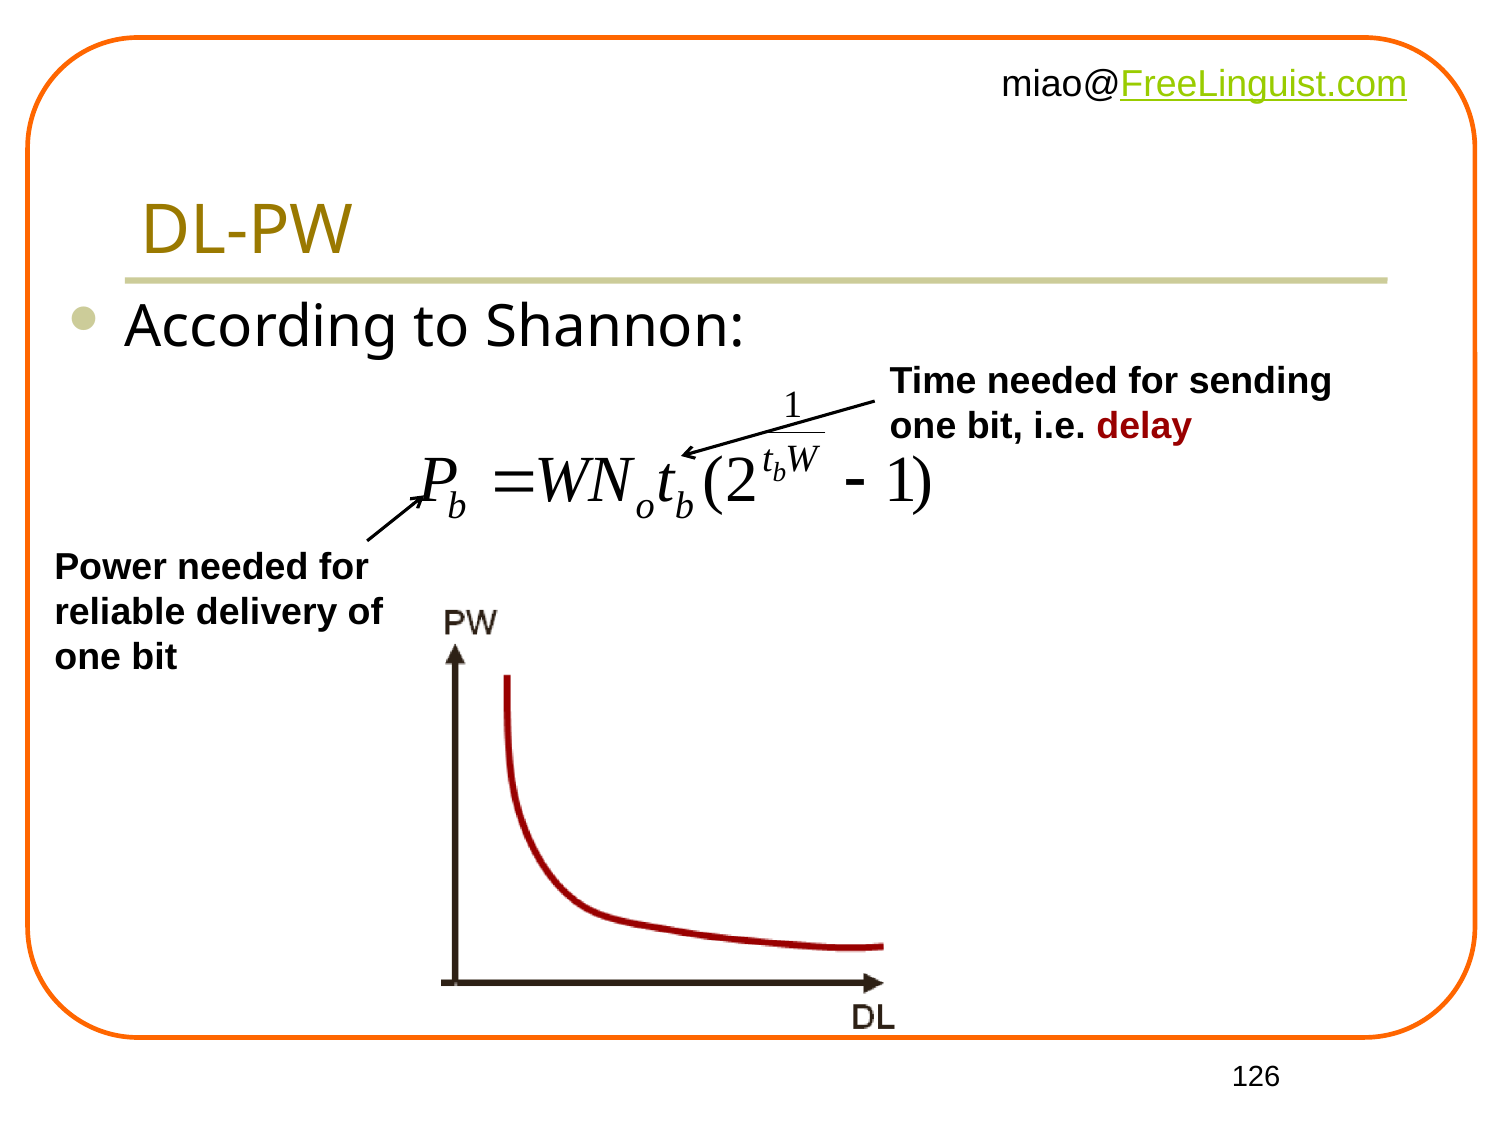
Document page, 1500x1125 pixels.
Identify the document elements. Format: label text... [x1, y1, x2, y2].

slide_number 126 [1124, 1049, 1388, 1125]
text_box Power needed for reliable delivery of one bit [39, 534, 433, 685]
list According to Shannon: [53, 280, 1461, 995]
picture [441, 600, 901, 1032]
text_box Time needed for sending one bit, i.e. delay [874, 348, 1388, 454]
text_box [680, 400, 875, 457]
title DL-PW [125, 87, 1388, 275]
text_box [406, 375, 945, 536]
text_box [366, 494, 425, 542]
